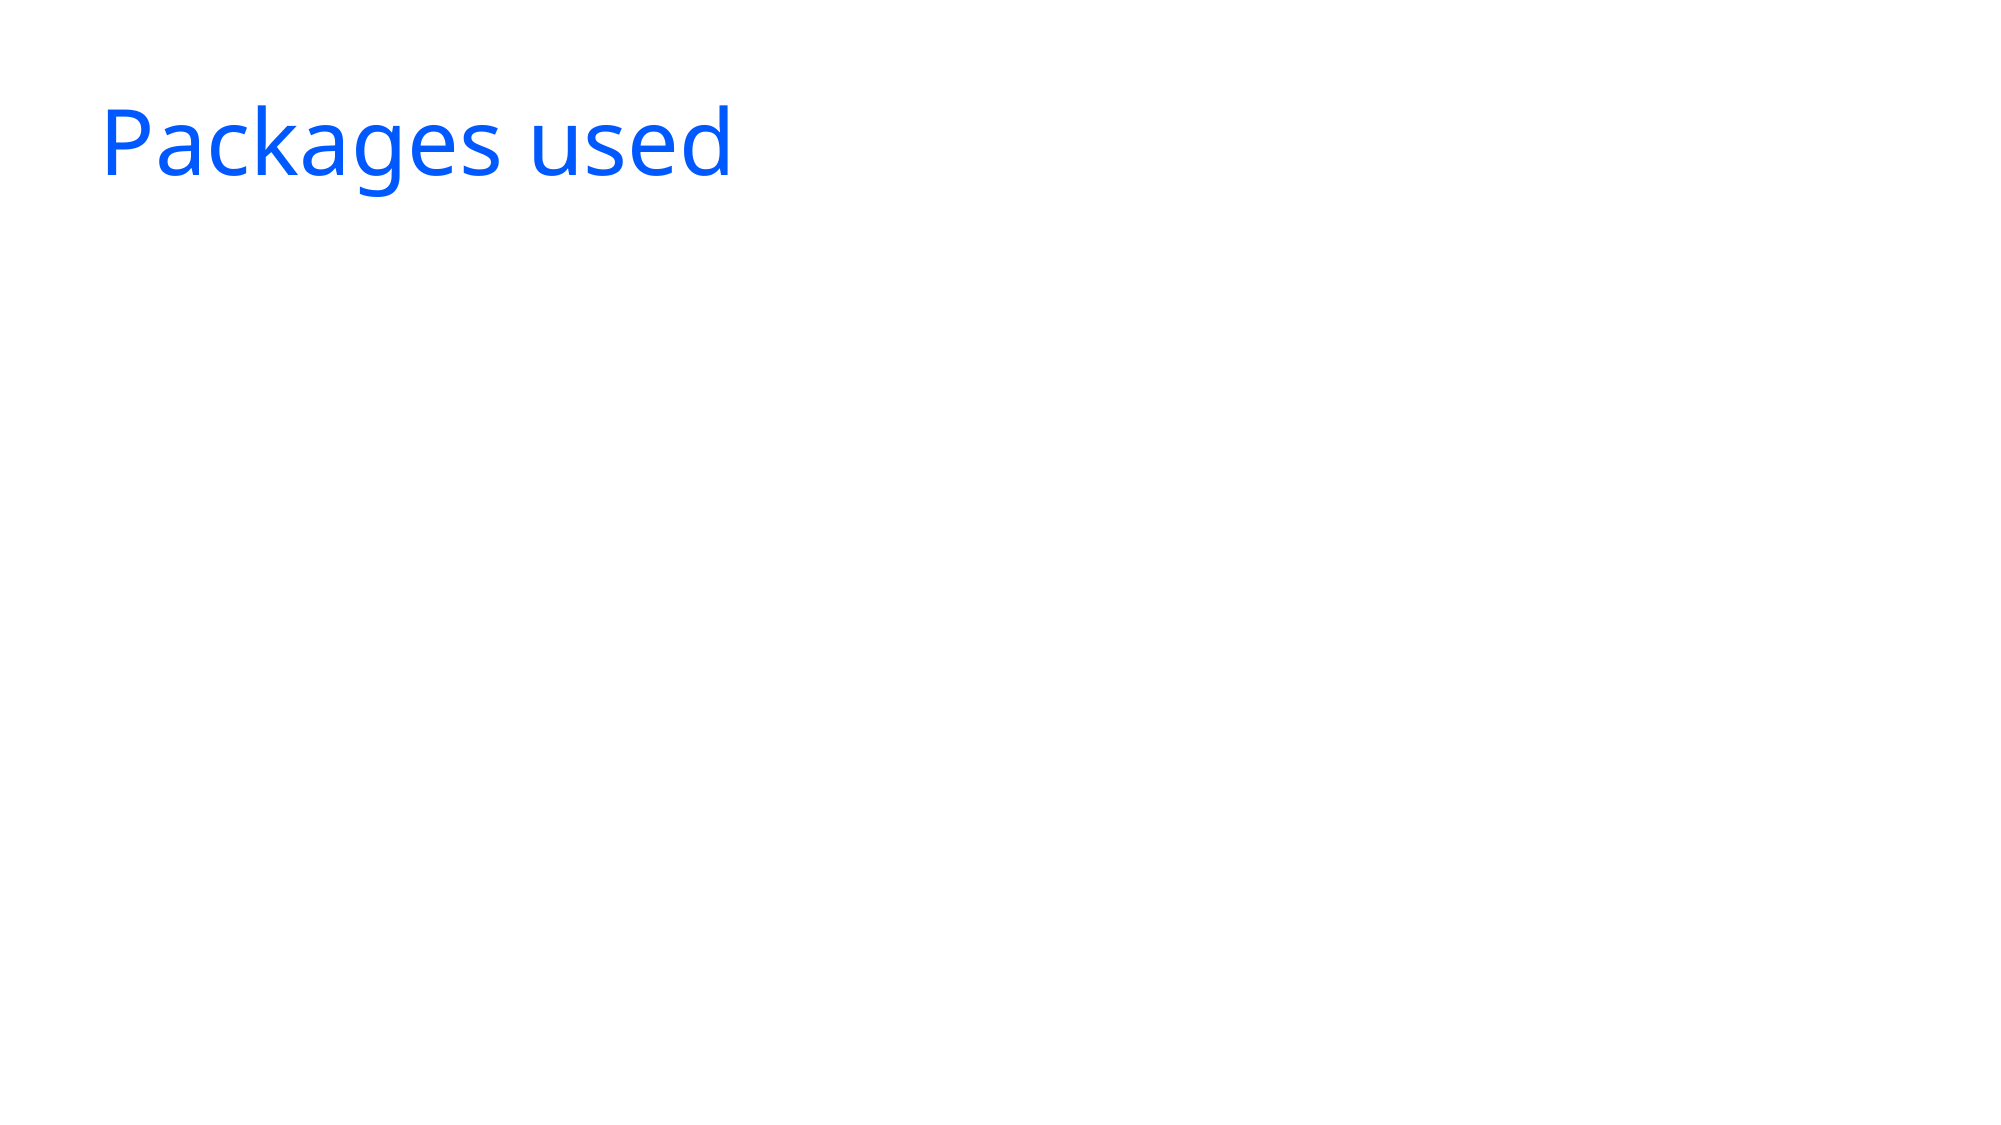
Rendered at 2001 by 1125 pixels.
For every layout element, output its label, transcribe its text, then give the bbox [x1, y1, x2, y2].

title Packages used [99, 96, 1896, 202]
